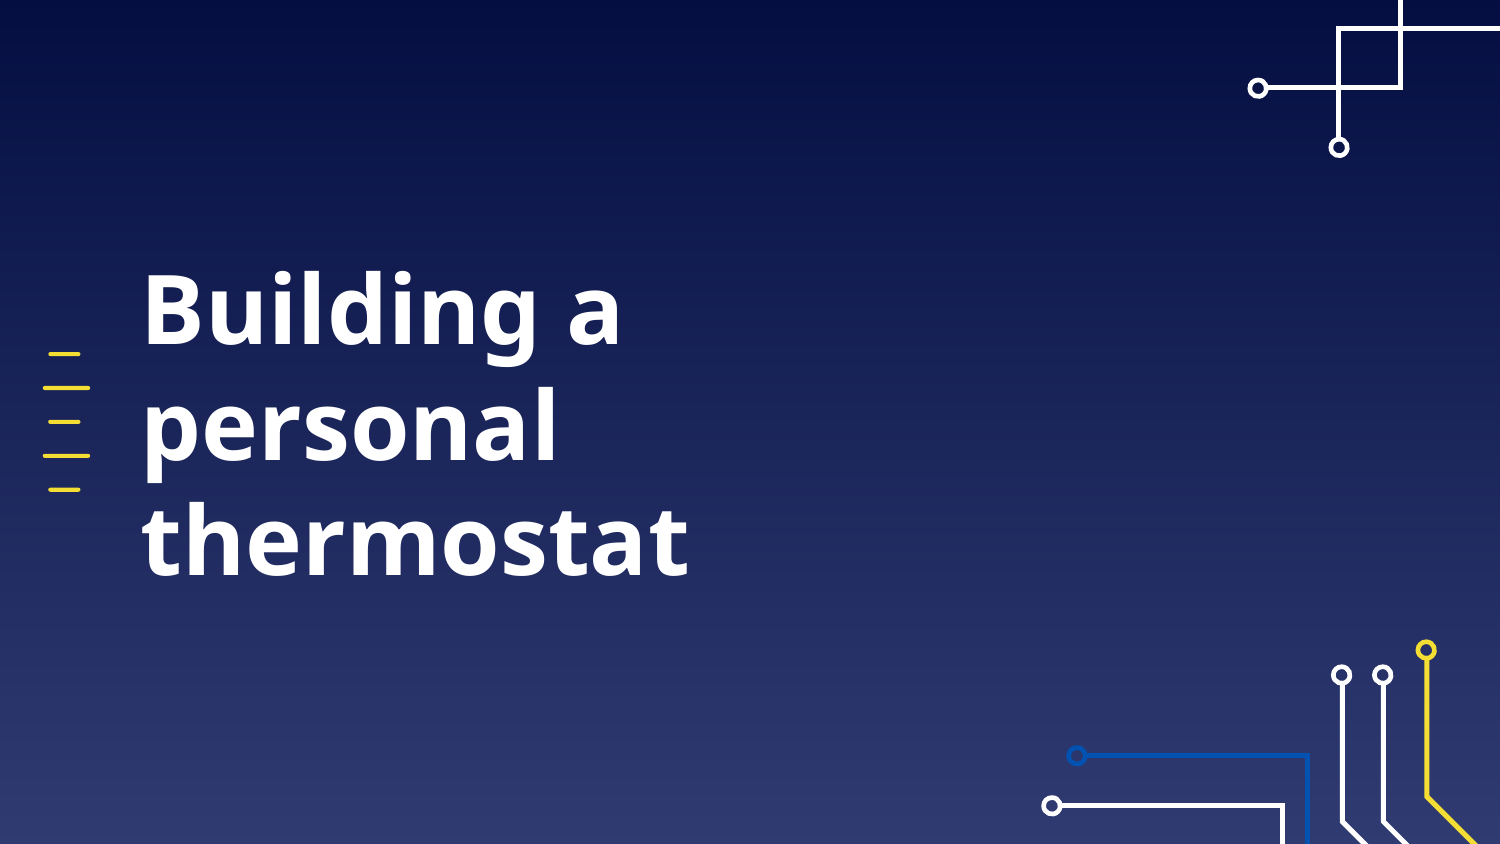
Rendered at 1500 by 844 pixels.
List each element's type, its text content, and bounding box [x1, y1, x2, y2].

title Building a personal thermostat [125, 233, 983, 611]
